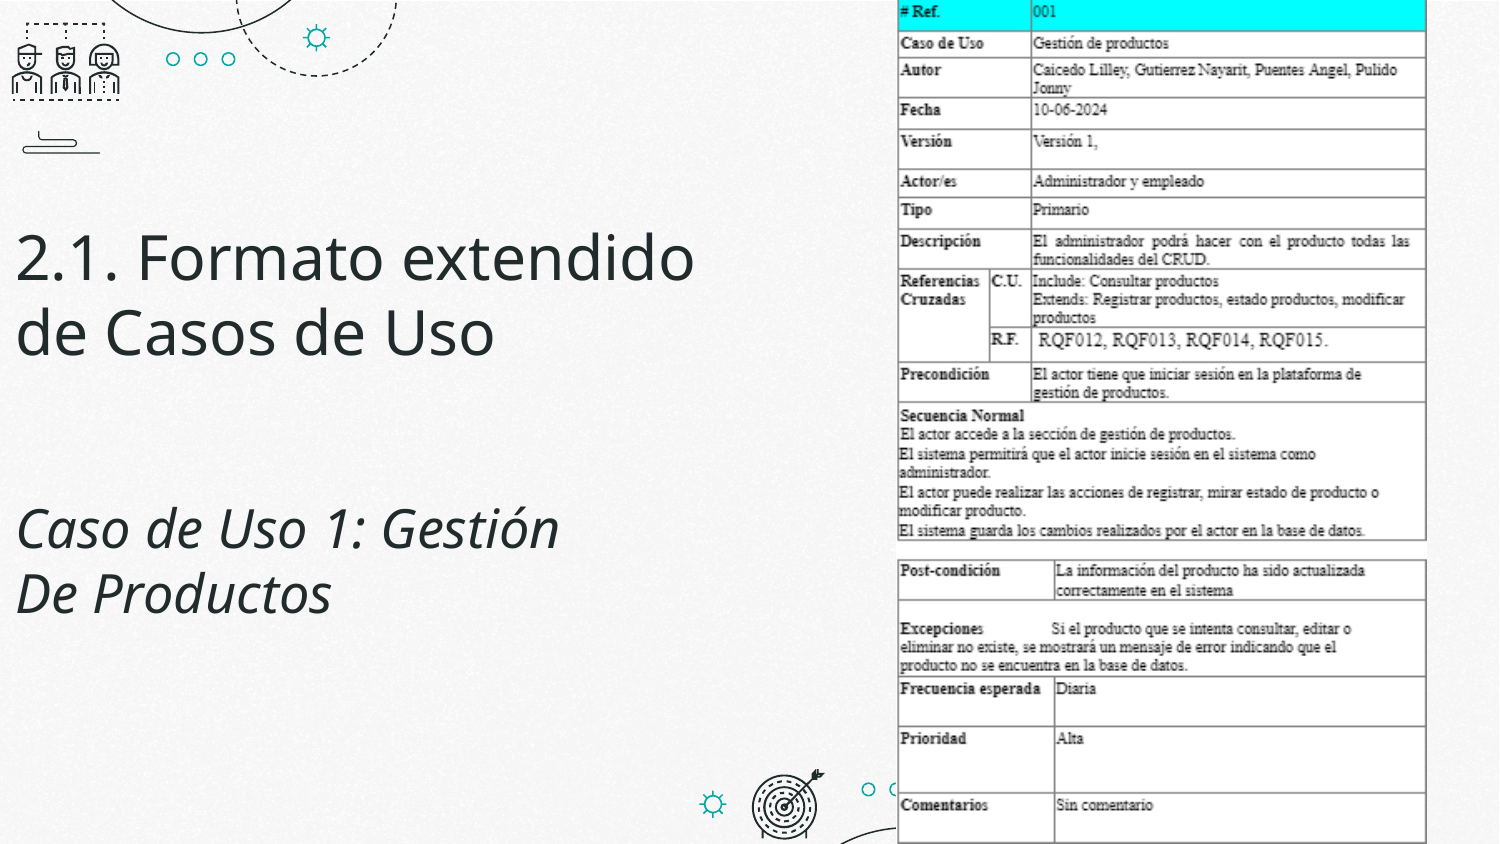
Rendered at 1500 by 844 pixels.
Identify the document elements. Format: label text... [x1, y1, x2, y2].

picture [896, 0, 1427, 844]
title Caso de Uso 1: Gestión De Productos [0, 479, 798, 659]
title 2.1. Formato extendido de Casos de Uso [0, 202, 798, 382]
